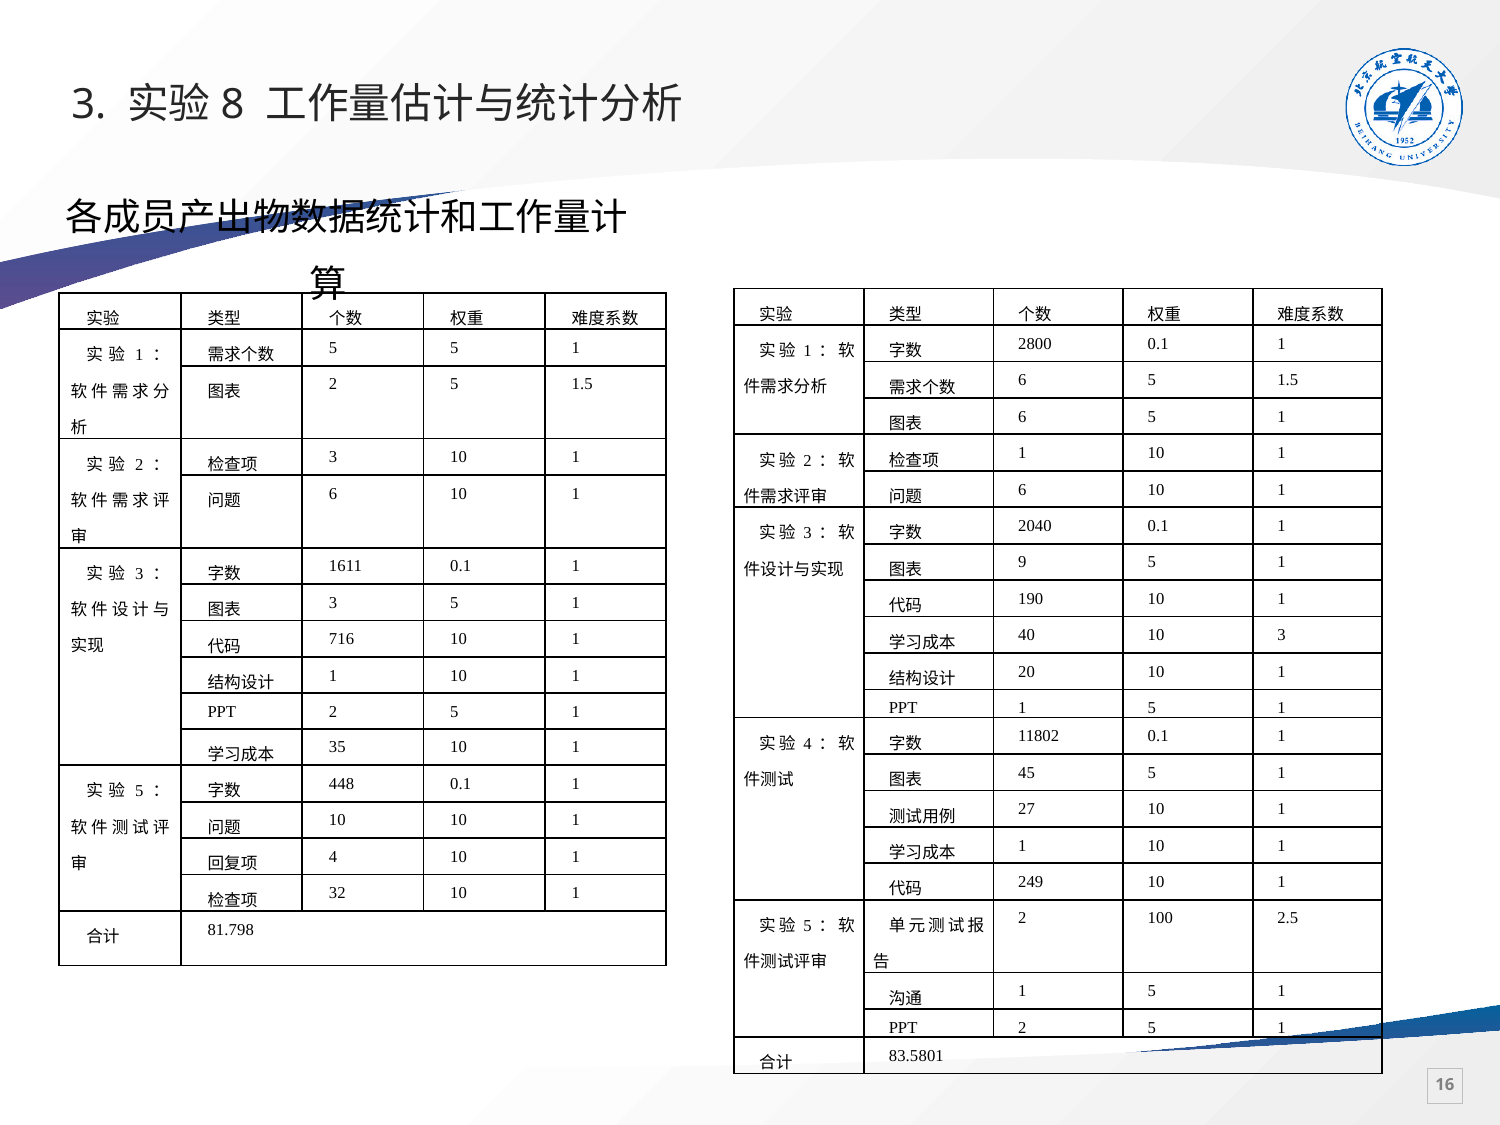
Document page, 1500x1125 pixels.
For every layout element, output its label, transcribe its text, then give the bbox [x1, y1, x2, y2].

text_box 各成员产出物数据统计和工作量计算 [13, 163, 643, 246]
table_cell 代码 [865, 581, 993, 616]
table_cell 5 [1124, 1010, 1252, 1036]
table_cell 1 [1254, 508, 1381, 543]
table_cell 学习成本 [865, 828, 993, 862]
table_cell 1 [546, 766, 665, 801]
table_cell 1 [1254, 828, 1381, 862]
table_cell 81.798 [182, 912, 665, 965]
table_cell PPT [182, 694, 301, 728]
table_cell 实验1：软件需求分析 [60, 330, 180, 438]
table_cell 图表 [182, 585, 301, 620]
table_cell 10 [424, 839, 544, 874]
table_cell 10 [1124, 654, 1252, 689]
table_cell 10 [1124, 617, 1252, 652]
table_cell 6 [994, 472, 1122, 506]
table_cell 1 [546, 875, 665, 910]
table_cell 1 [546, 330, 665, 365]
table_cell 1 [1254, 654, 1381, 689]
table_cell 图表 [865, 755, 993, 790]
table_cell 问题 [182, 803, 301, 837]
table_cell 5 [424, 367, 544, 438]
table_cell 448 [303, 766, 423, 801]
table_cell 学习成本 [865, 617, 993, 652]
table_cell 实验3：软件设计与实现 [60, 549, 180, 764]
table_cell 1 [1254, 718, 1381, 753]
table_cell 1 [1254, 399, 1381, 433]
table_cell 实验5：软件测试评审 [735, 901, 863, 1036]
table_cell 1 [546, 658, 665, 692]
table_cell 27 [994, 791, 1122, 826]
table_cell 实验1：软件需求分析 [735, 326, 863, 433]
table_cell 单元测试报告 [865, 901, 993, 972]
table_cell 3 [303, 439, 423, 474]
table_cell 6 [303, 476, 423, 547]
table_cell 9 [994, 545, 1122, 579]
table_cell 0.1 [1124, 326, 1252, 361]
table_cell 0.1 [1124, 508, 1252, 543]
table_cell 10 [424, 730, 544, 764]
table_cell 2 [994, 901, 1122, 972]
table_cell 0.1 [1124, 718, 1252, 753]
table_cell 1.5 [1254, 362, 1381, 397]
table_header 实验 [60, 294, 180, 328]
table_cell 5 [303, 330, 423, 365]
table_cell 1 [546, 549, 665, 583]
table_header 难度系数 [546, 294, 665, 328]
table_cell 45 [994, 755, 1122, 790]
table_cell 1 [303, 658, 423, 692]
table_cell 1 [1254, 690, 1381, 717]
table_cell 32 [303, 875, 423, 910]
table_cell 1 [546, 803, 665, 837]
table_cell 6 [994, 399, 1122, 433]
table_cell 10 [424, 875, 544, 910]
table_cell 35 [303, 730, 423, 764]
table_cell 1 [1254, 581, 1381, 616]
table_cell 1 [546, 621, 665, 656]
table_cell 20 [994, 654, 1122, 689]
table_header 权重 [1124, 289, 1252, 324]
table_cell 716 [303, 621, 423, 656]
table_cell 检查项 [182, 875, 301, 910]
table_cell 1 [546, 694, 665, 728]
table_cell 检查项 [865, 435, 993, 470]
table_cell 83.5801 [865, 1038, 1381, 1073]
table_cell 10 [424, 476, 544, 547]
table_cell 1 [1254, 755, 1381, 790]
table_cell 问题 [865, 472, 993, 506]
table_cell 5 [1124, 545, 1252, 579]
table_cell 1 [546, 585, 665, 620]
table_cell 1 [994, 828, 1122, 862]
table_cell 回复项 [182, 839, 301, 874]
table_header 实验 [735, 289, 863, 324]
table_cell 5 [1124, 973, 1252, 1008]
table_cell 测试用例 [865, 791, 993, 826]
table_cell 1611 [303, 549, 423, 583]
table_cell 10 [424, 658, 544, 692]
table_cell 1 [1254, 1010, 1381, 1036]
table_cell 代码 [182, 621, 301, 656]
title 3. 实验8 工作量估计与统计分析 [59, 60, 1410, 149]
table_cell 检查项 [182, 439, 301, 474]
table_cell 190 [994, 581, 1122, 616]
table_cell 图表 [865, 545, 993, 579]
table_cell 1 [1254, 973, 1381, 1008]
table_cell 图表 [182, 367, 301, 438]
table_cell 字数 [182, 766, 301, 801]
table_cell 11802 [994, 718, 1122, 753]
table_cell 1 [546, 730, 665, 764]
table_cell 10 [1124, 828, 1252, 862]
table_cell 10 [1124, 581, 1252, 616]
table_cell 1 [546, 839, 665, 874]
table_cell 5 [1124, 755, 1252, 790]
table_cell 2 [994, 1010, 1122, 1036]
table_header 难度系数 [1254, 289, 1381, 324]
table_cell 1 [1254, 791, 1381, 826]
table_cell 2040 [994, 508, 1122, 543]
table_cell 实验5：软件测试评审 [60, 766, 180, 910]
table_cell 10 [303, 803, 423, 837]
table_cell 字数 [865, 326, 993, 361]
table_cell 学习成本 [182, 730, 301, 764]
table_cell 1 [994, 973, 1122, 1008]
table_cell 代码 [865, 864, 993, 899]
table_header 类型 [865, 289, 993, 324]
table_cell 5 [1124, 690, 1252, 717]
table_header 个数 [303, 294, 423, 328]
table_cell 1 [1254, 326, 1381, 361]
table_cell 10 [424, 803, 544, 837]
table_cell 0.1 [424, 766, 544, 801]
table_cell 100 [1124, 901, 1252, 972]
table_cell 图表 [865, 399, 993, 433]
table_cell 1 [1254, 864, 1381, 899]
table_cell 4 [303, 839, 423, 874]
table_cell 10 [1124, 864, 1252, 899]
table_cell 10 [424, 621, 544, 656]
table_cell 1 [994, 435, 1122, 470]
table_cell 2.5 [1254, 901, 1381, 972]
table_cell 2 [303, 694, 423, 728]
table_cell 3 [1254, 617, 1381, 652]
table_cell 5 [424, 694, 544, 728]
table_cell 40 [994, 617, 1122, 652]
table_cell 1 [1254, 435, 1381, 470]
table_cell 10 [424, 439, 544, 474]
table_cell 合计 [60, 912, 180, 965]
table_header 个数 [994, 289, 1122, 324]
table_cell 字数 [865, 508, 993, 543]
table_cell 沟通 [865, 973, 993, 1008]
table_cell 2800 [994, 326, 1122, 361]
table_cell 实验4：软件测试 [735, 718, 863, 899]
table_cell 1 [546, 439, 665, 474]
table_cell 1 [546, 476, 665, 547]
table_cell 字数 [182, 549, 301, 583]
table_cell 问题 [182, 476, 301, 547]
table_cell 5 [1124, 399, 1252, 433]
table_cell PPT [865, 1010, 993, 1036]
table_cell 10 [1124, 472, 1252, 506]
table_cell 1.5 [546, 367, 665, 438]
picture [1345, 48, 1468, 166]
table_header 类型 [182, 294, 301, 328]
table_cell 字数 [865, 718, 993, 753]
table_cell 0.1 [424, 549, 544, 583]
table_cell 合计 [735, 1038, 863, 1073]
table_cell 10 [1124, 791, 1252, 826]
table_cell 5 [424, 330, 544, 365]
table_cell 5 [1124, 362, 1252, 397]
table_cell 10 [1124, 435, 1252, 470]
table_cell PPT [865, 690, 993, 717]
table_cell 需求个数 [182, 330, 301, 365]
table_cell 1 [1254, 545, 1381, 579]
table_cell 249 [994, 864, 1122, 899]
table_cell 结构设计 [865, 654, 993, 689]
table_cell 6 [994, 362, 1122, 397]
table_cell 实验2：软件需求评审 [60, 439, 180, 547]
table_cell 1 [994, 690, 1122, 717]
table_cell 结构设计 [182, 658, 301, 692]
table_cell 5 [424, 585, 544, 620]
table_cell 2 [303, 367, 423, 438]
table_header 权重 [424, 294, 544, 328]
table_cell 1 [1254, 472, 1381, 506]
table_cell 实验3：软件设计与实现 [735, 508, 863, 717]
table_cell 3 [303, 585, 423, 620]
table_cell 实验2：软件需求评审 [735, 435, 863, 506]
table_cell 需求个数 [865, 362, 993, 397]
